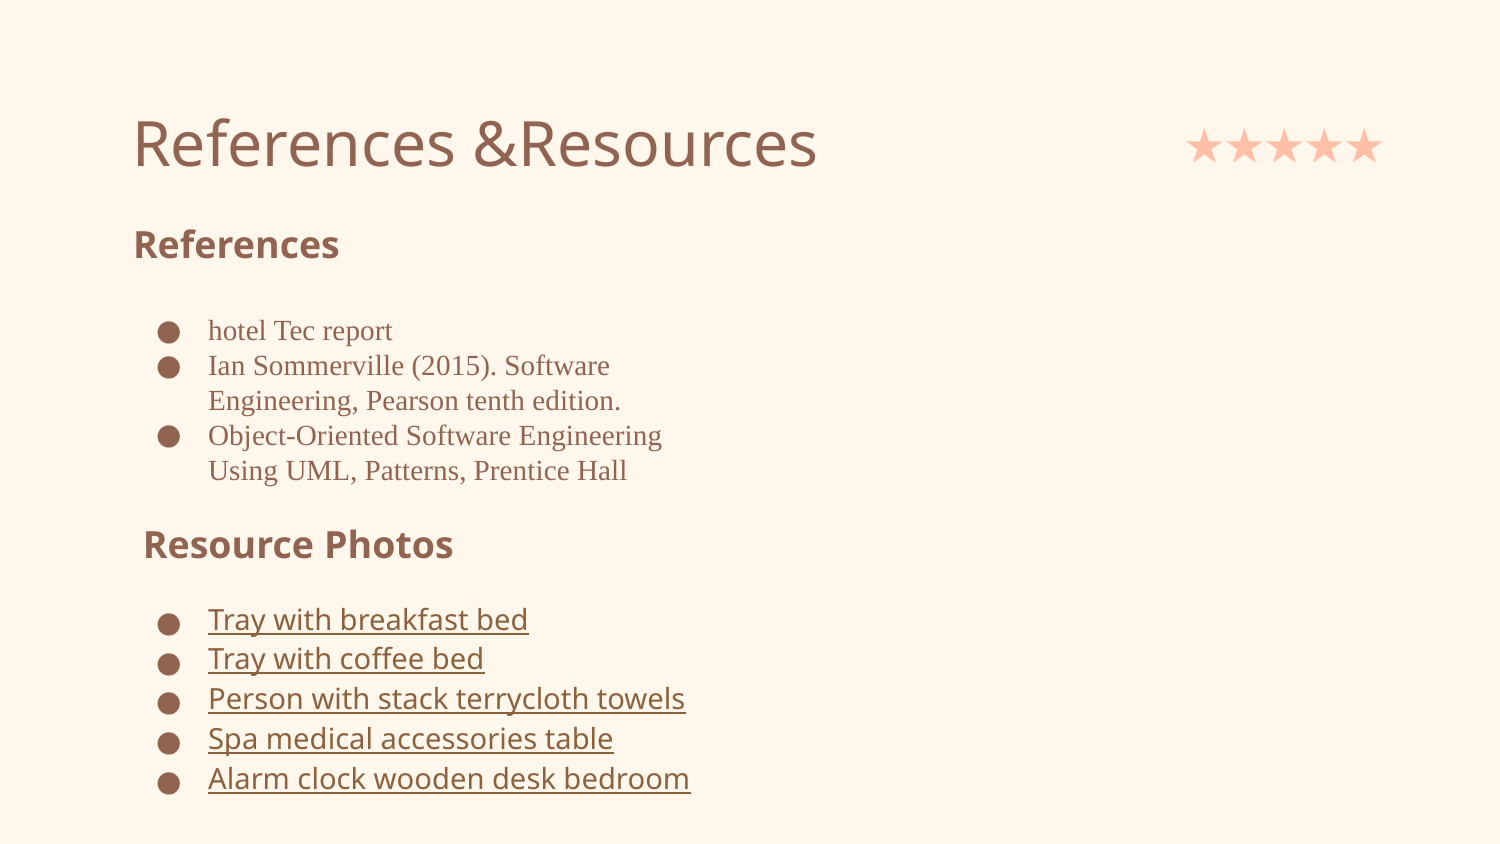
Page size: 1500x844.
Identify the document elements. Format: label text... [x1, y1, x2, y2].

list References hotel Tec report Ian Sommerville (2015). Software Engineering, Pearson tenth edition. Object-Oriented Software Engineering Using UML, Patterns, Prentice Hall Resource Photos Tray with breakfast bed Tray with coffee bed Person with stack terrycloth towels Spa medical accessories table Alarm clock wooden desk bedroom [118, 206, 725, 799]
title References &Resources [116, 88, 1383, 183]
